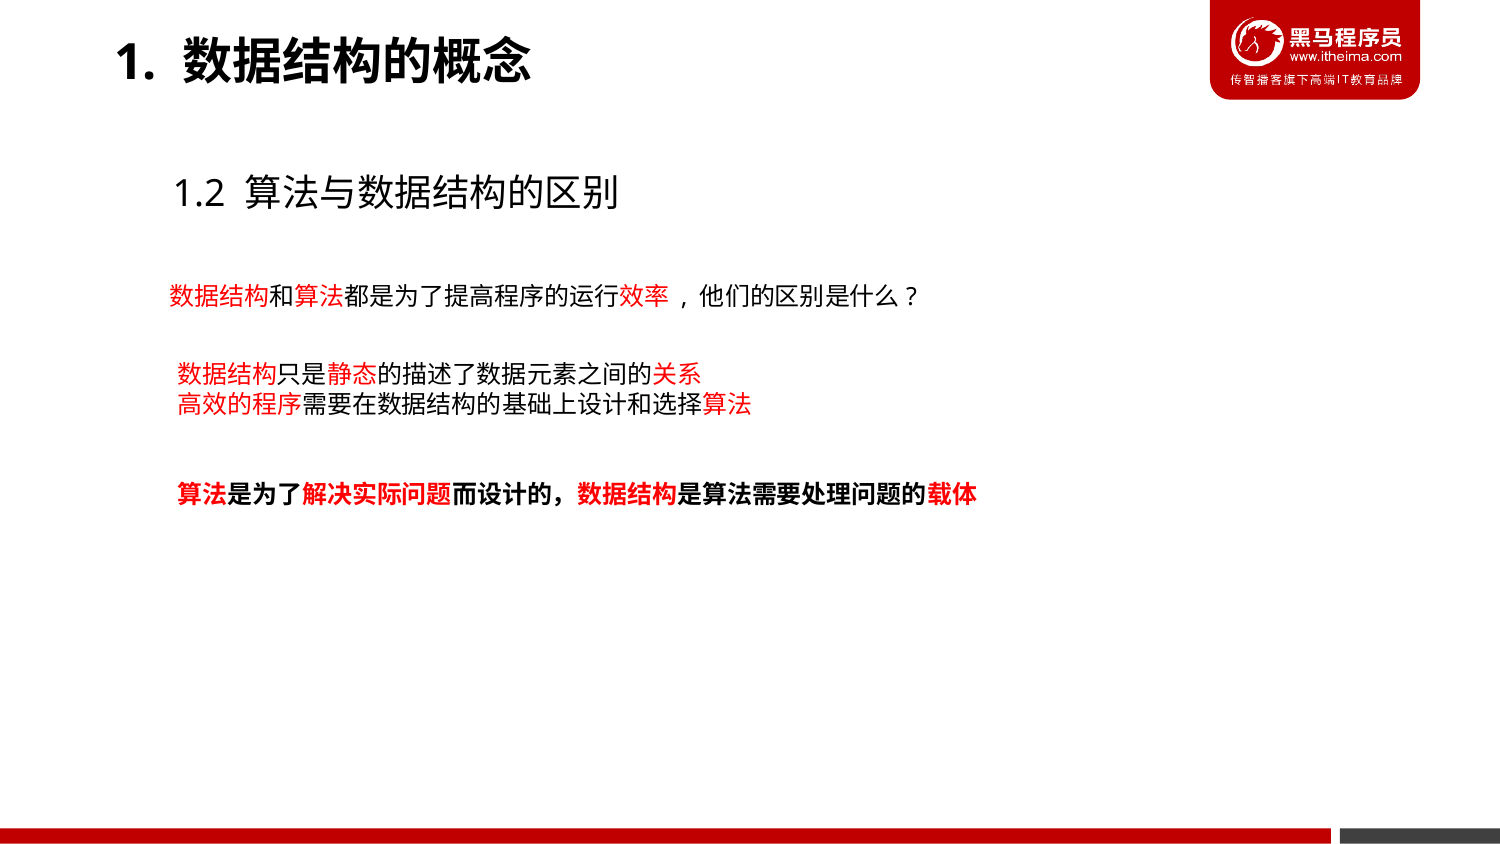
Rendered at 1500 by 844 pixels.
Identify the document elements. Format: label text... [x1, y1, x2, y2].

text_box 1. 数据结构的概念 [103, 0, 987, 130]
picture [1212, 8, 1421, 94]
text_box 数据结构和算法都是为了提高程序的运行效率 , 他们的区别是什么? [154, 273, 932, 318]
text_box 数据结构只是静态的描述了数据元素之间的关系 高效的程序需要在数据结构的基础上设计和选择算法 算法是为了解决实际问题而设计的，数据结构是算法需要处理问题的载体 [162, 350, 992, 546]
text_box 1.2 算法与数据结构的区别 [158, 161, 635, 222]
